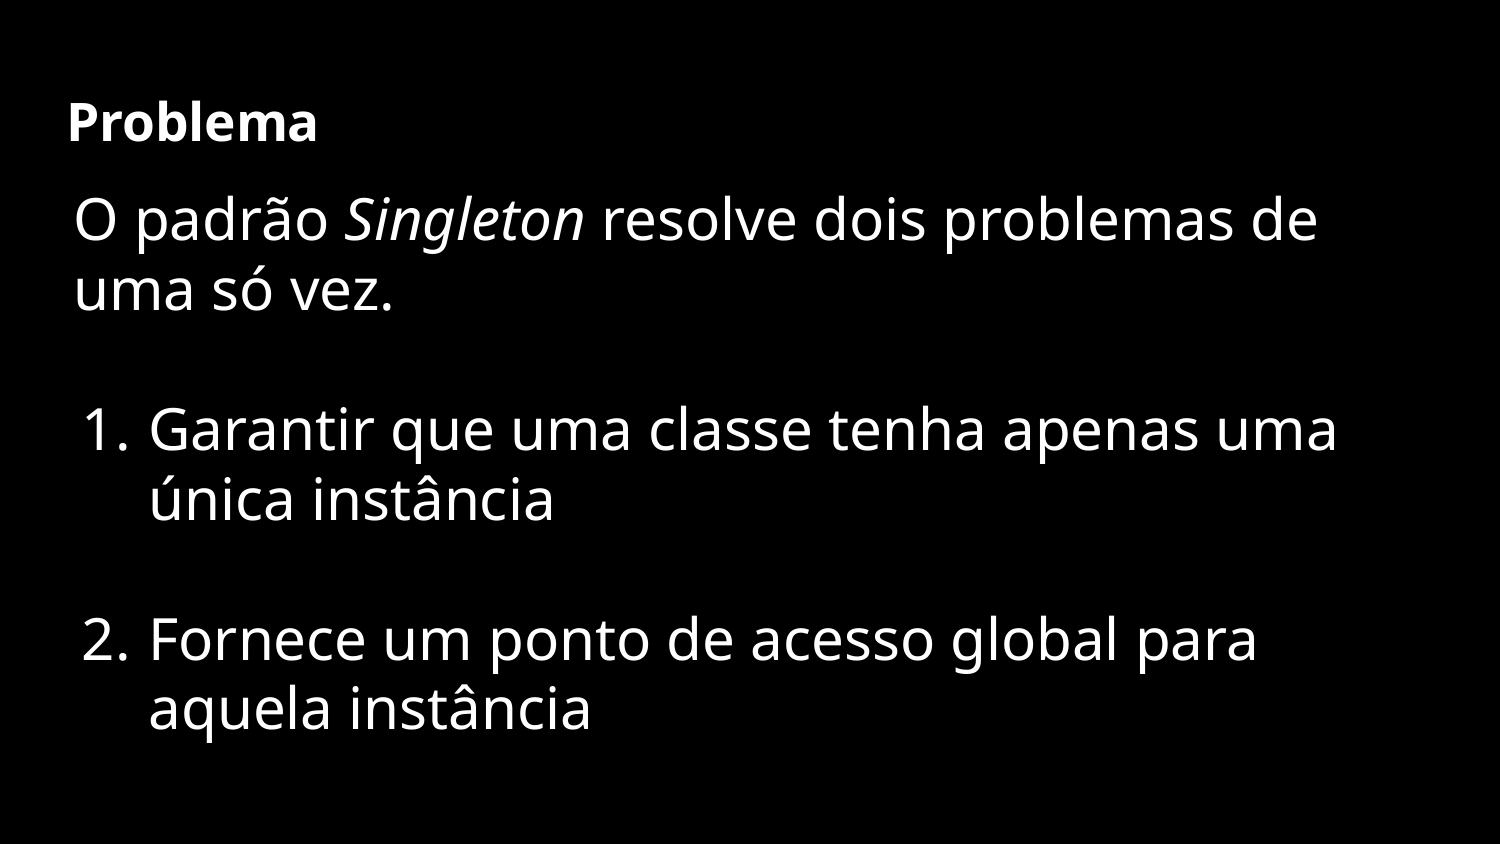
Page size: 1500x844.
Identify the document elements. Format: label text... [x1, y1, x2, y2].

text_box O padrão Singleton resolve dois problemas de uma só vez. Garantir que uma classe tenha apenas uma única instância Fornece um ponto de acesso global para aquela instância [58, 166, 1398, 757]
title Problema [51, 72, 1449, 167]
